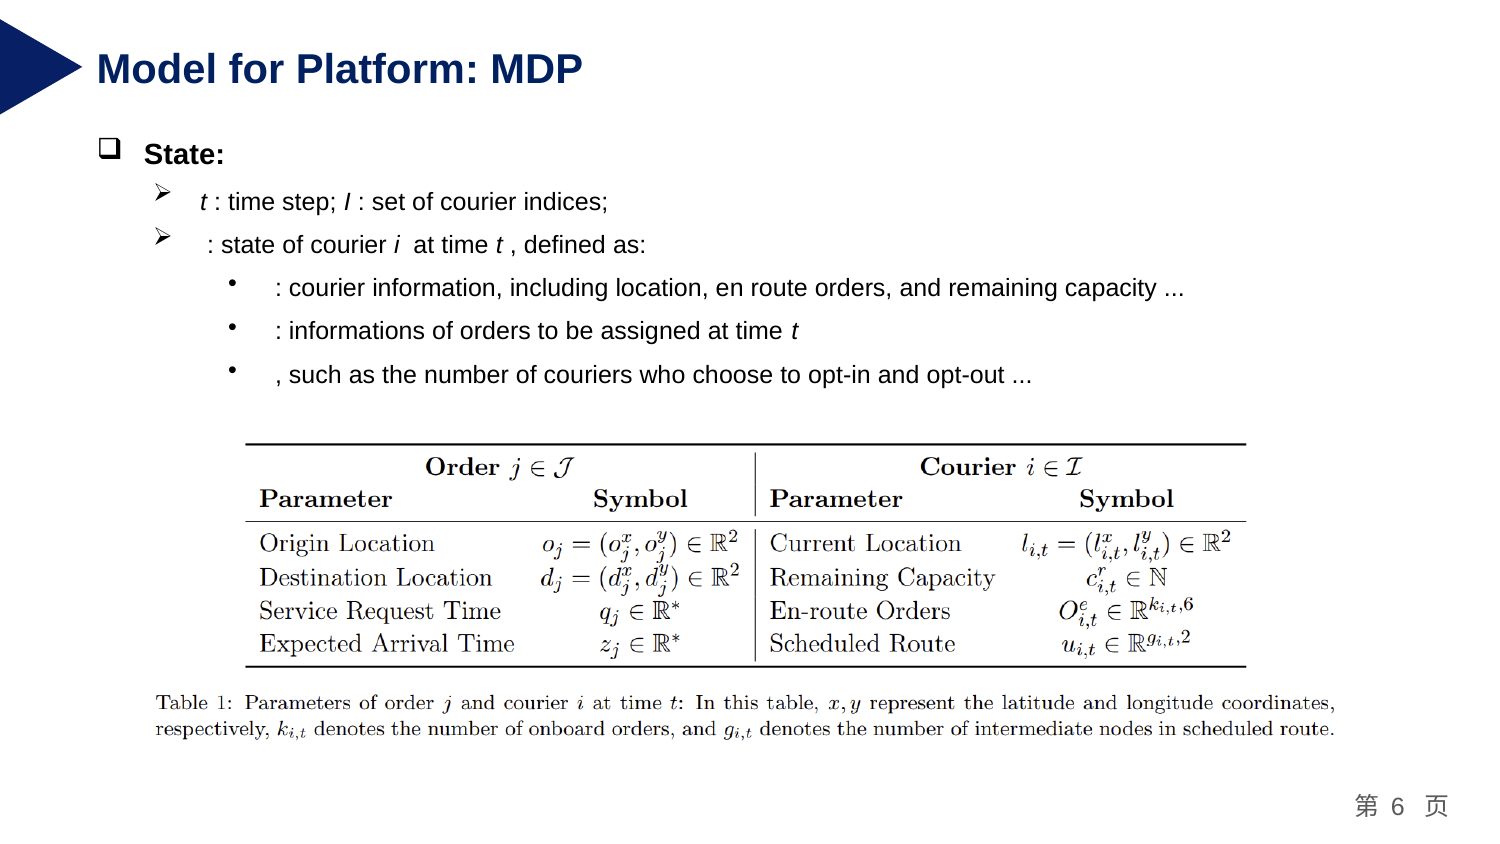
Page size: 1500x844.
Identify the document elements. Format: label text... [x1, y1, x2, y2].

picture [124, 404, 1353, 747]
text_box Model for Platform: MDP [81, 34, 599, 100]
text_box [0, 19, 83, 115]
